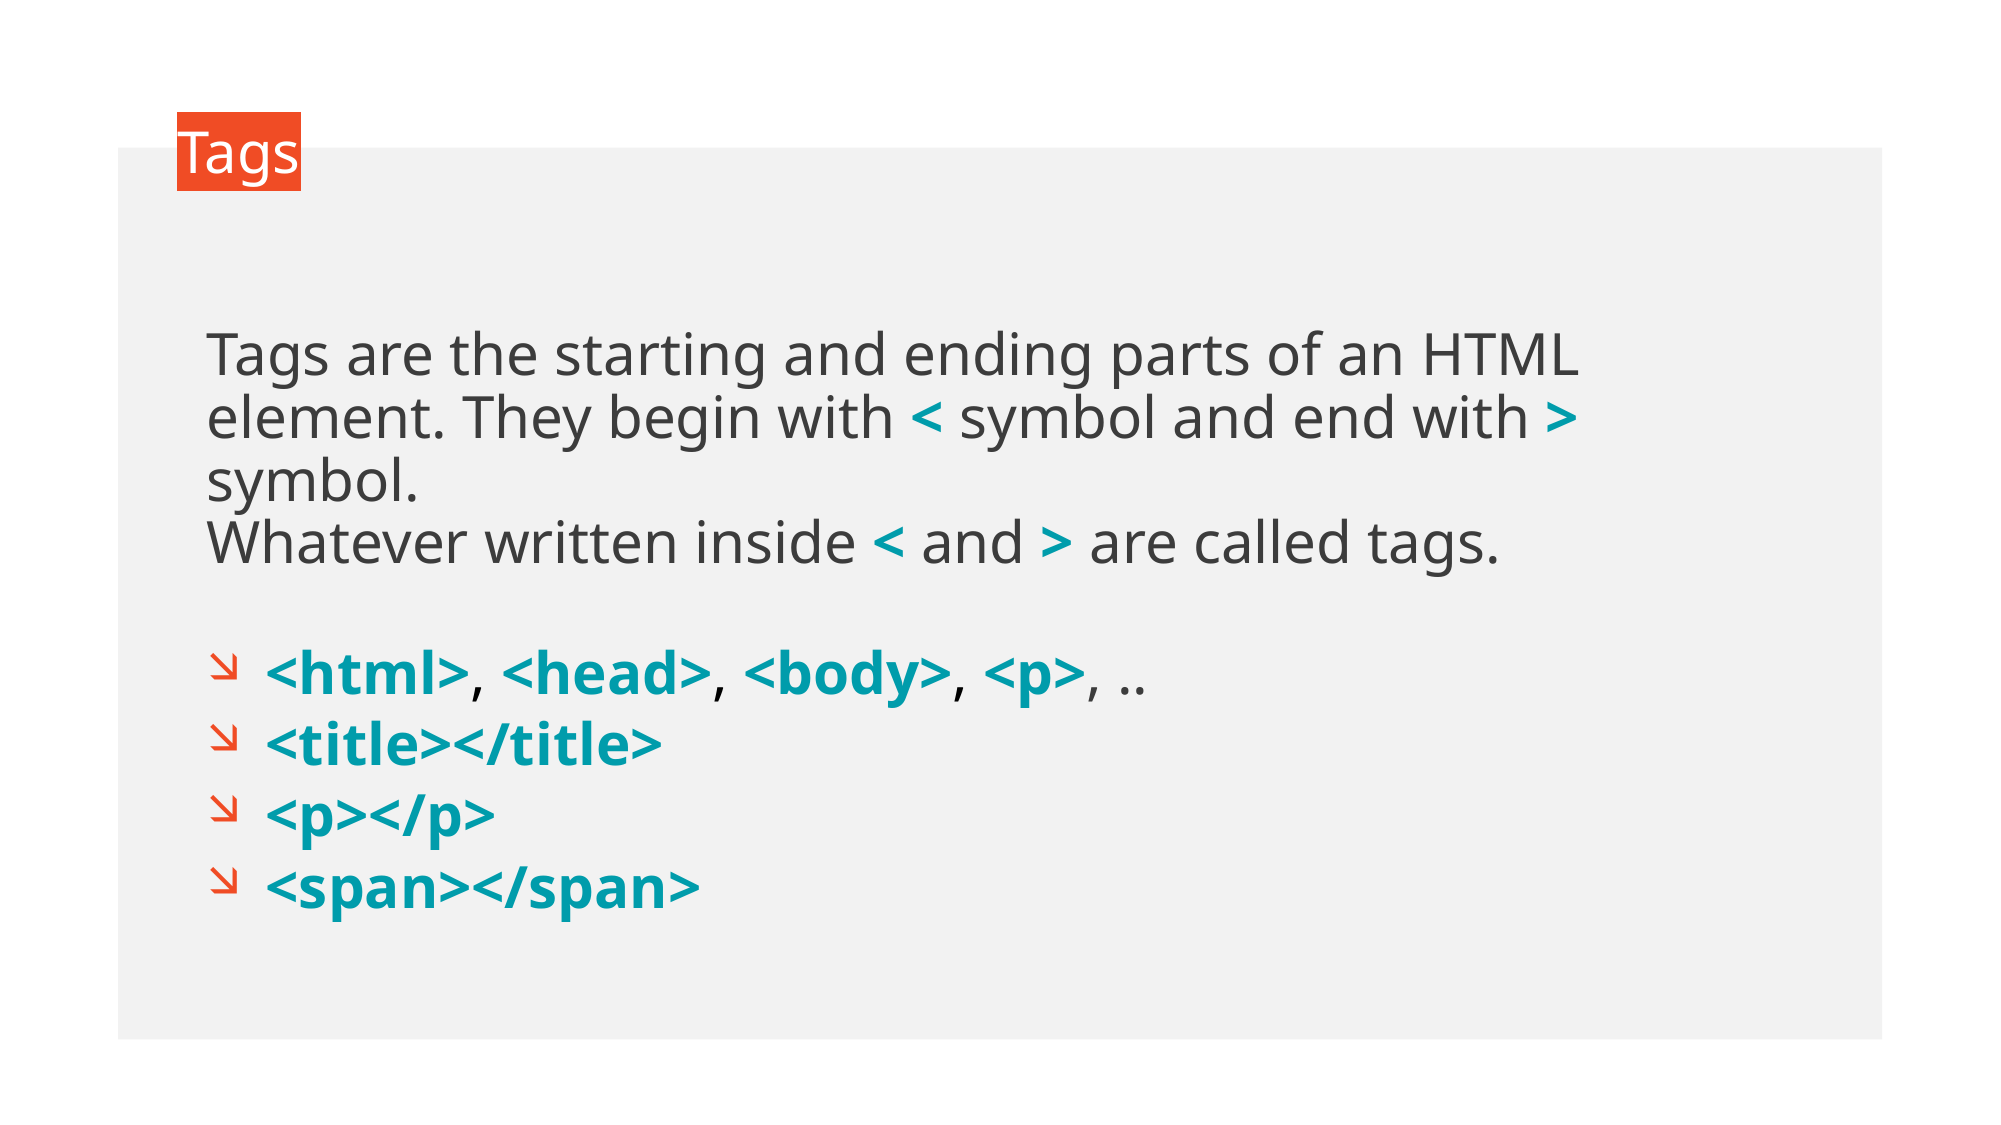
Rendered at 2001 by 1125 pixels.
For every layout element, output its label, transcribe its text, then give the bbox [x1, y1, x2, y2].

title Tags [117, 97, 1359, 171]
list Tags are the starting and ending parts of an HTML element. They begin with < symbol and end with > symbol. Whatever written inside < and > are called tags. <html>, <head>, <body>, <p>, .. <title></title> <p></p> <span></span> [118, 147, 1883, 1040]
